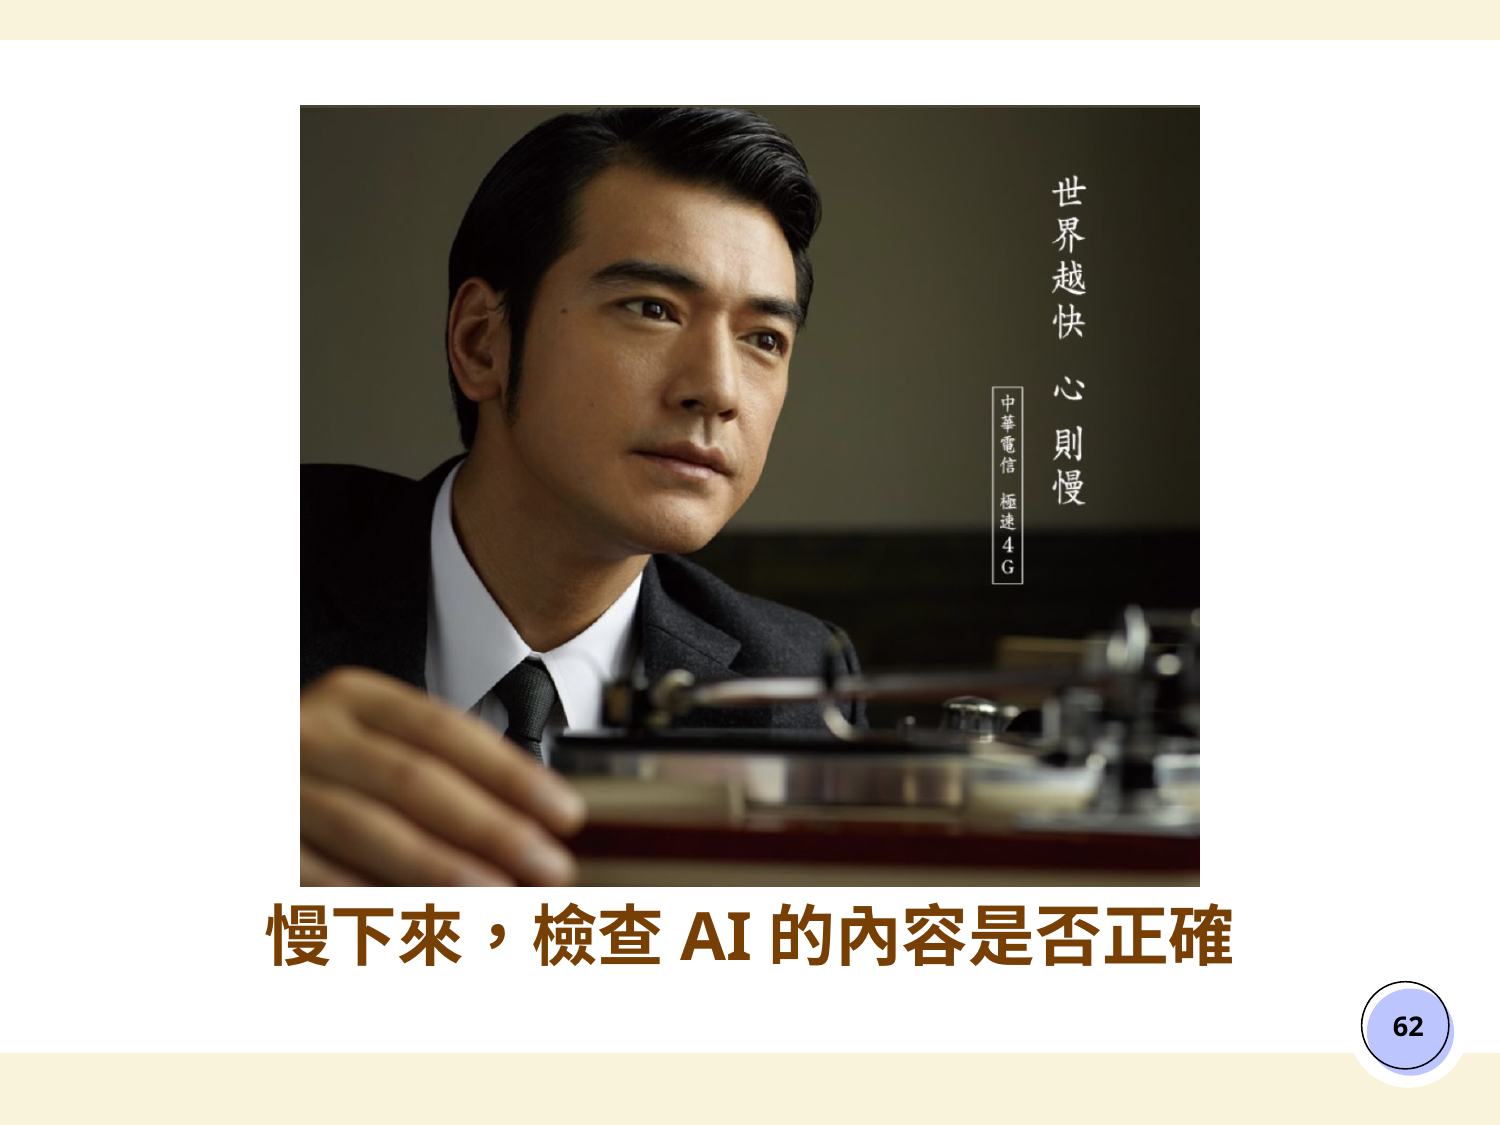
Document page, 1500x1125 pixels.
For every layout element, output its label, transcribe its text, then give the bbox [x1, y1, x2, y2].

slide_number ‹#› [1363, 984, 1454, 1071]
picture [299, 105, 1200, 887]
title 慢下來，檢查AI的內容是否正確 [117, 886, 1383, 989]
